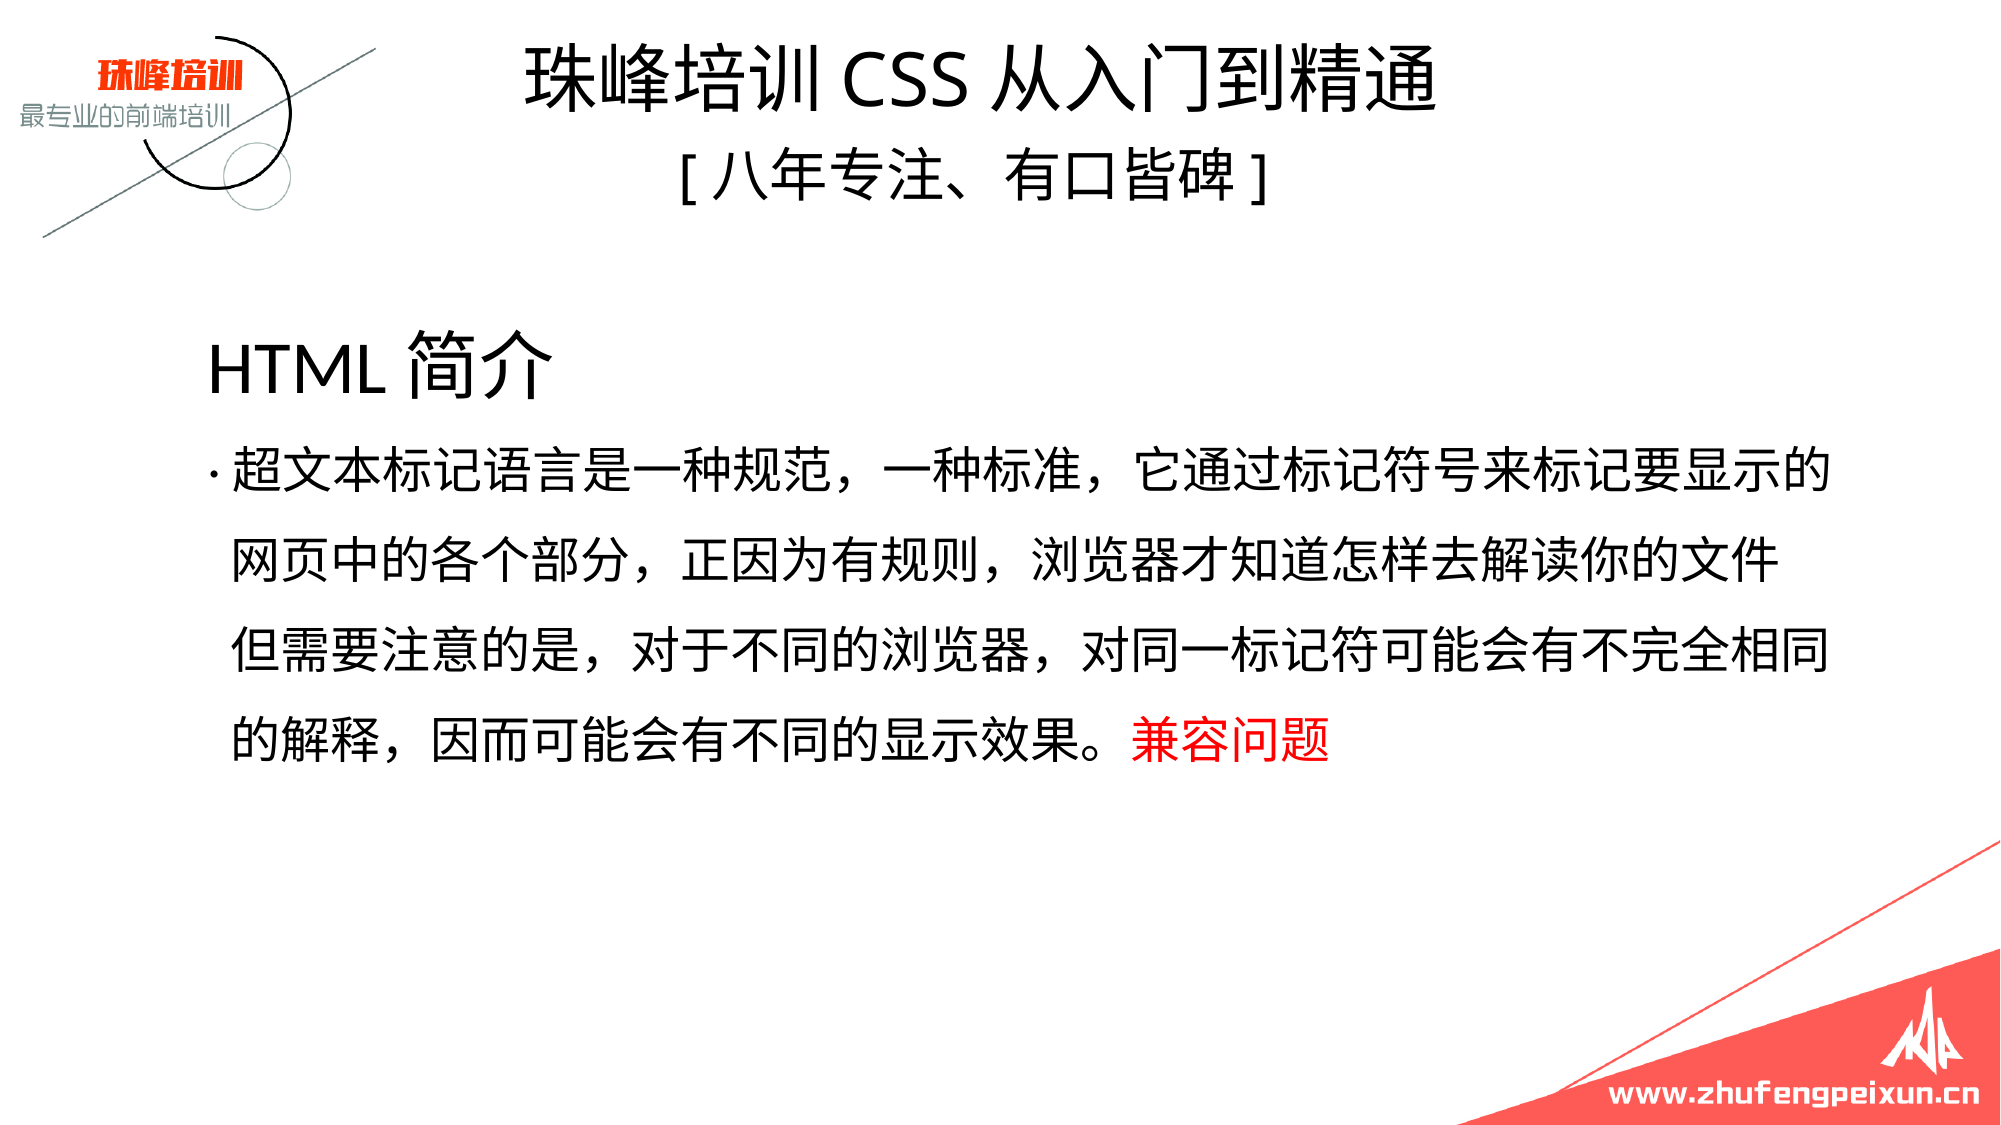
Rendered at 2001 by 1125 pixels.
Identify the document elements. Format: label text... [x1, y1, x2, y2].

picture [1437, 796, 2001, 1125]
picture [18, 36, 376, 238]
text_box 珠峰培训CSS从入门到精通 [八年专注、有口皆碑] [507, 23, 1737, 264]
title HTML简介 ·超文本标记语言是一种规范，一种标准，它通过标记符号来标记要显示的 网页中的各个部分，正因为有规则，浏览器才知道怎样去解读你的文件 但需要注意的是，对于不同的浏览器，对同一标记符可能会有不完全相同 的解释，因而可能会有不同的显示效果。兼容问题 [193, 265, 1909, 1088]
